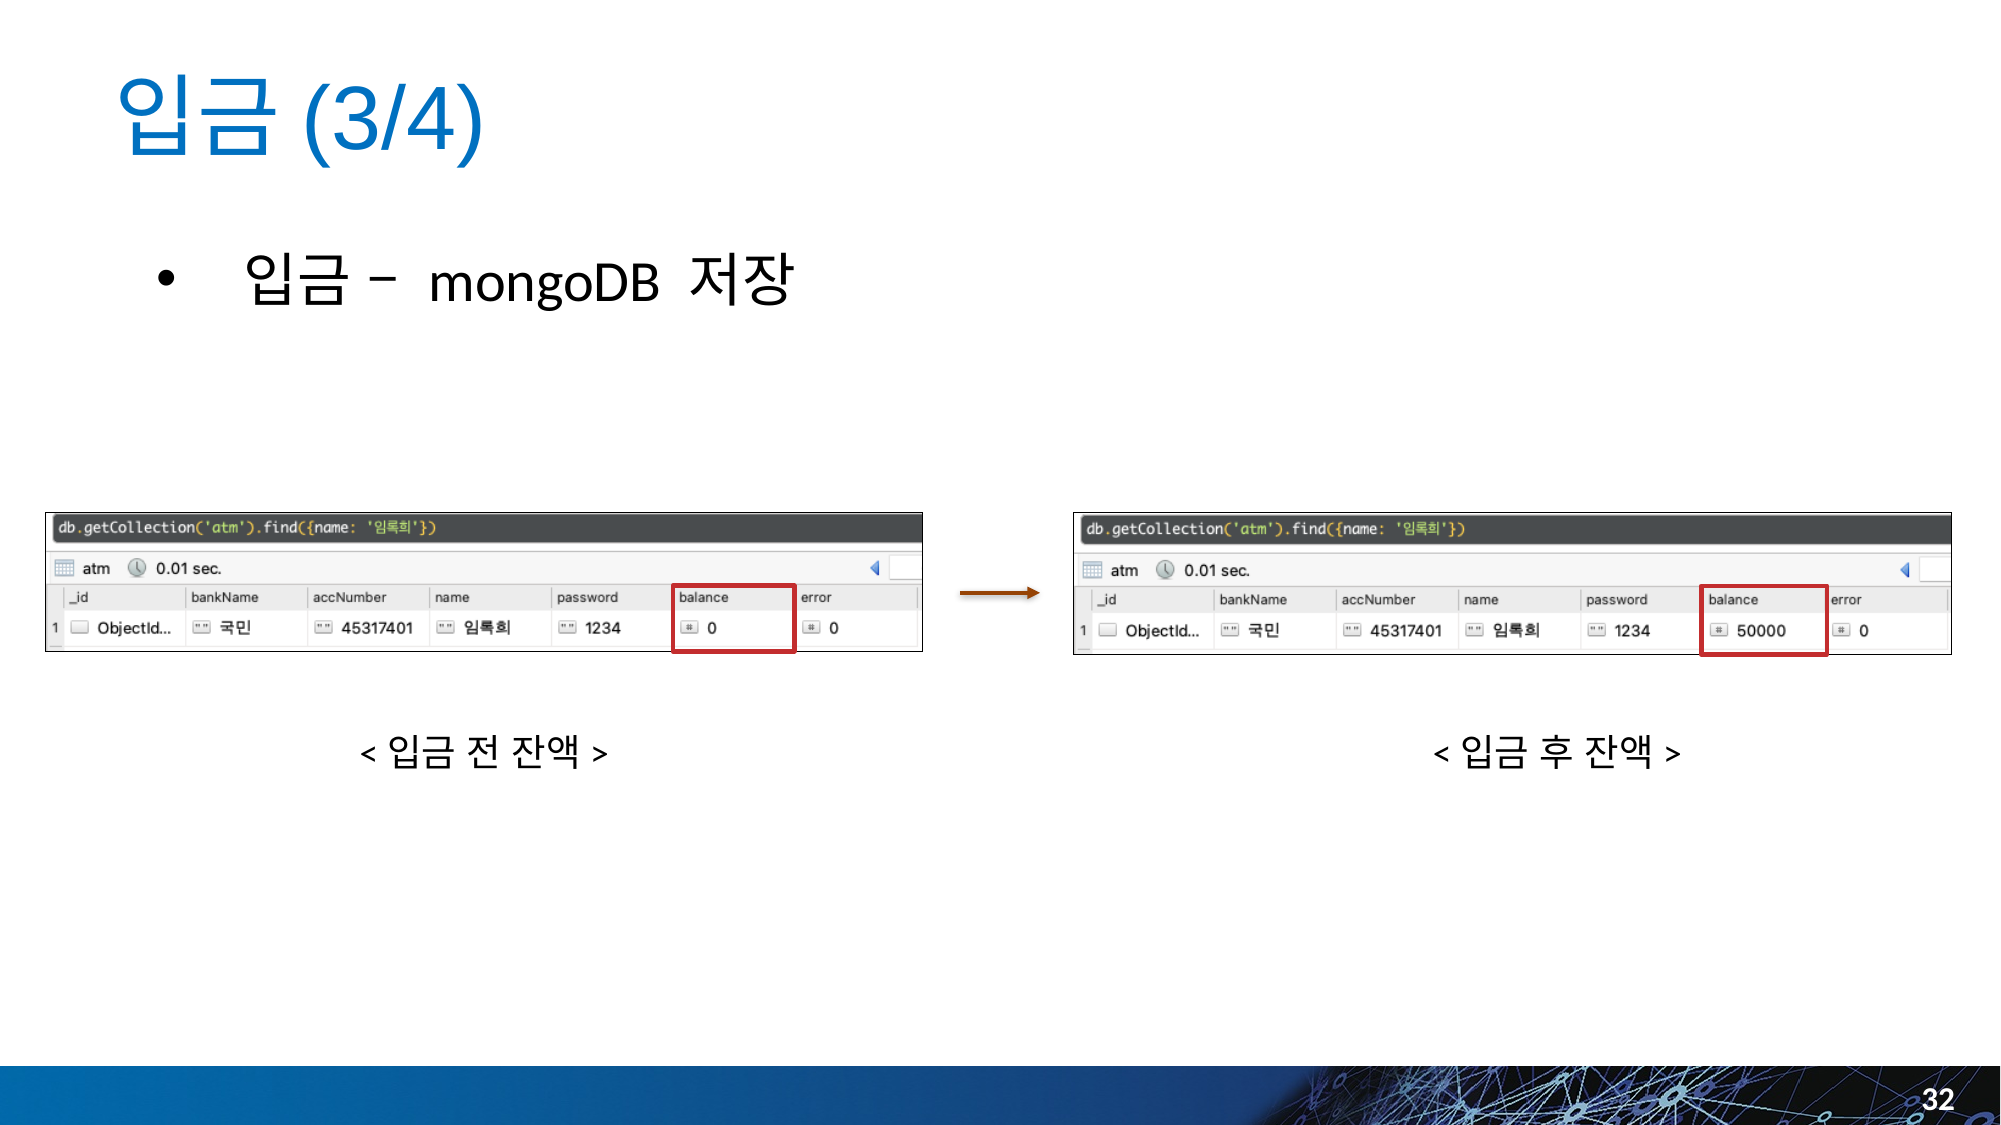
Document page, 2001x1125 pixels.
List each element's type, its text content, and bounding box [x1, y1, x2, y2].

picture [45, 512, 924, 652]
slide_number 32 [1519, 1067, 1970, 1125]
text_box <입금 후 잔액> [1417, 721, 1697, 782]
text_box 입금(3/4) [99, 45, 872, 200]
picture [1073, 512, 1952, 655]
picture [0, 1066, 2001, 1125]
text_box 입금 – mongoDB 저장 [141, 235, 1558, 343]
text_box <입금 전 잔액> [344, 721, 624, 782]
